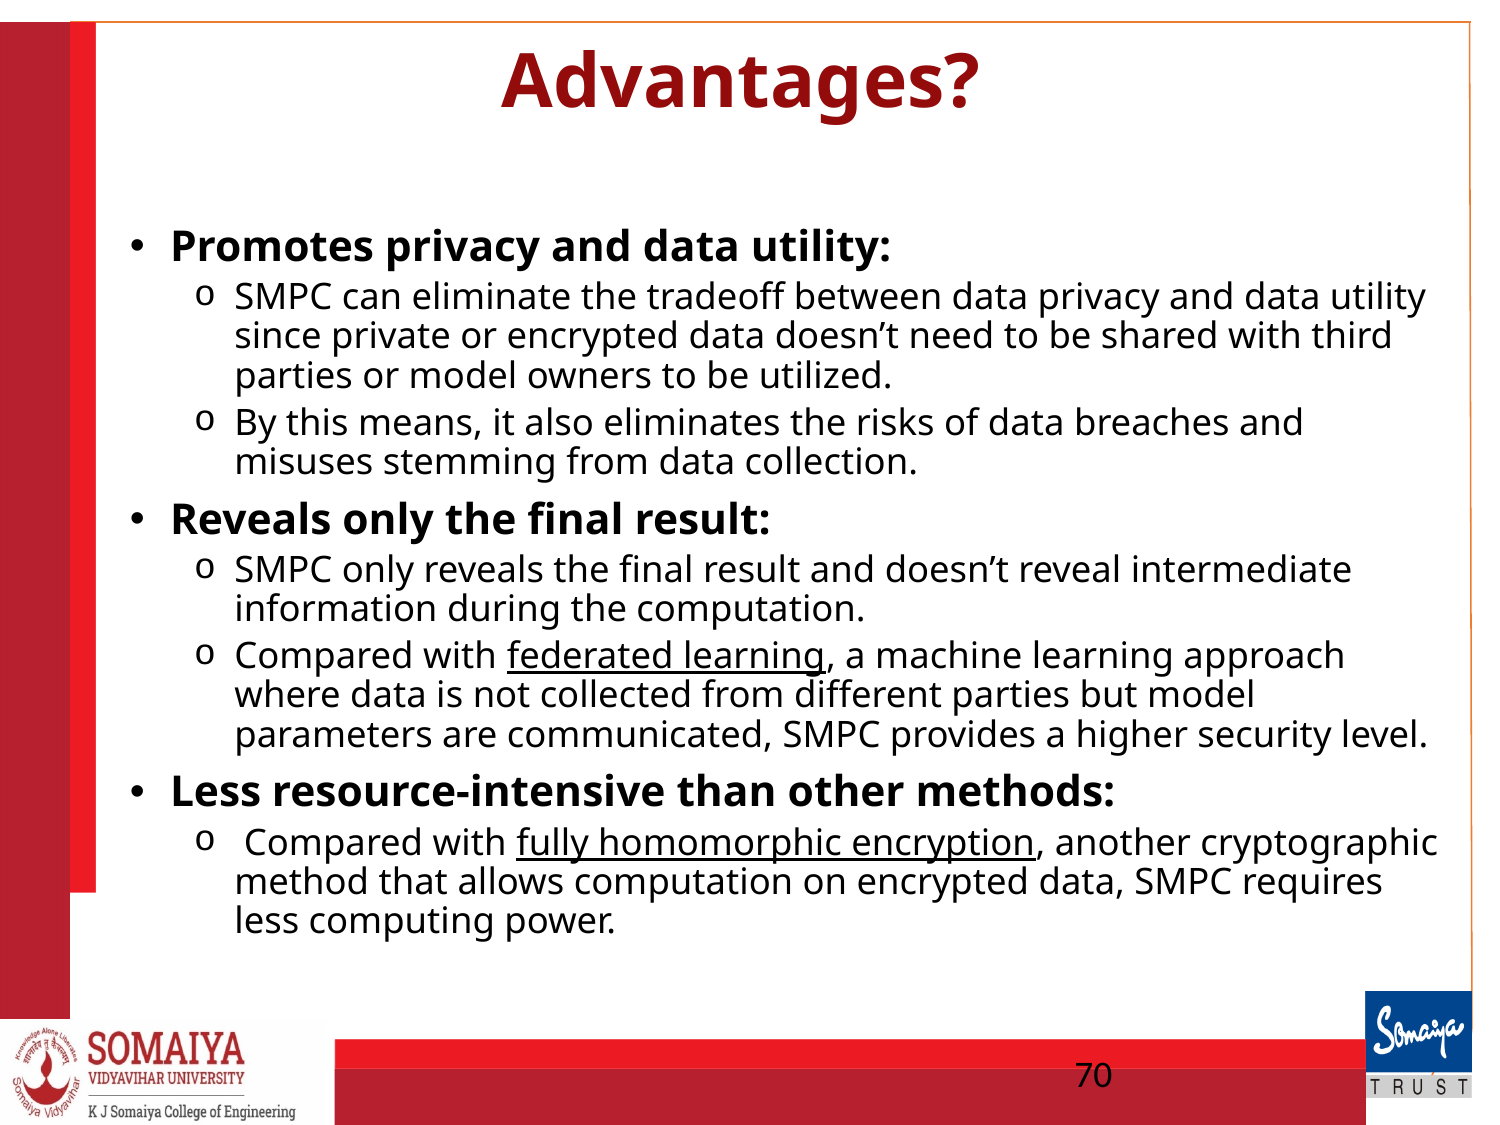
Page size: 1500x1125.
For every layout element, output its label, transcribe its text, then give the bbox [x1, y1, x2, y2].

picture [335, 1040, 1365, 1125]
title Advantages? [134, 35, 1349, 179]
list Promotes privacy and data utility: SMPC can eliminate the tradeoff between data privacy and data utility since private or encrypted data doesn’t need to be shared with third parties or model owners to be utilized. By this means, it also eliminates the risks of data breaches and misuses stemming from data collection. Reveals only the final result: SMPC only reveals the final result and doesn’t reveal intermediate information during the computation. Compared with federated learning, a machine learning approach where data is not collected from different parties but model parameters are communicated, SMPC provides a higher security level. Less resource-intensive than other methods: Compared with fully homomorphic encryption, another cryptographic method that allows computation on encrypted data, SMPC requires less computing power. [114, 217, 1465, 960]
picture [1365, 991, 1472, 1098]
picture [0, 22, 327, 1125]
slide_number 70 [1059, 1042, 1397, 1103]
